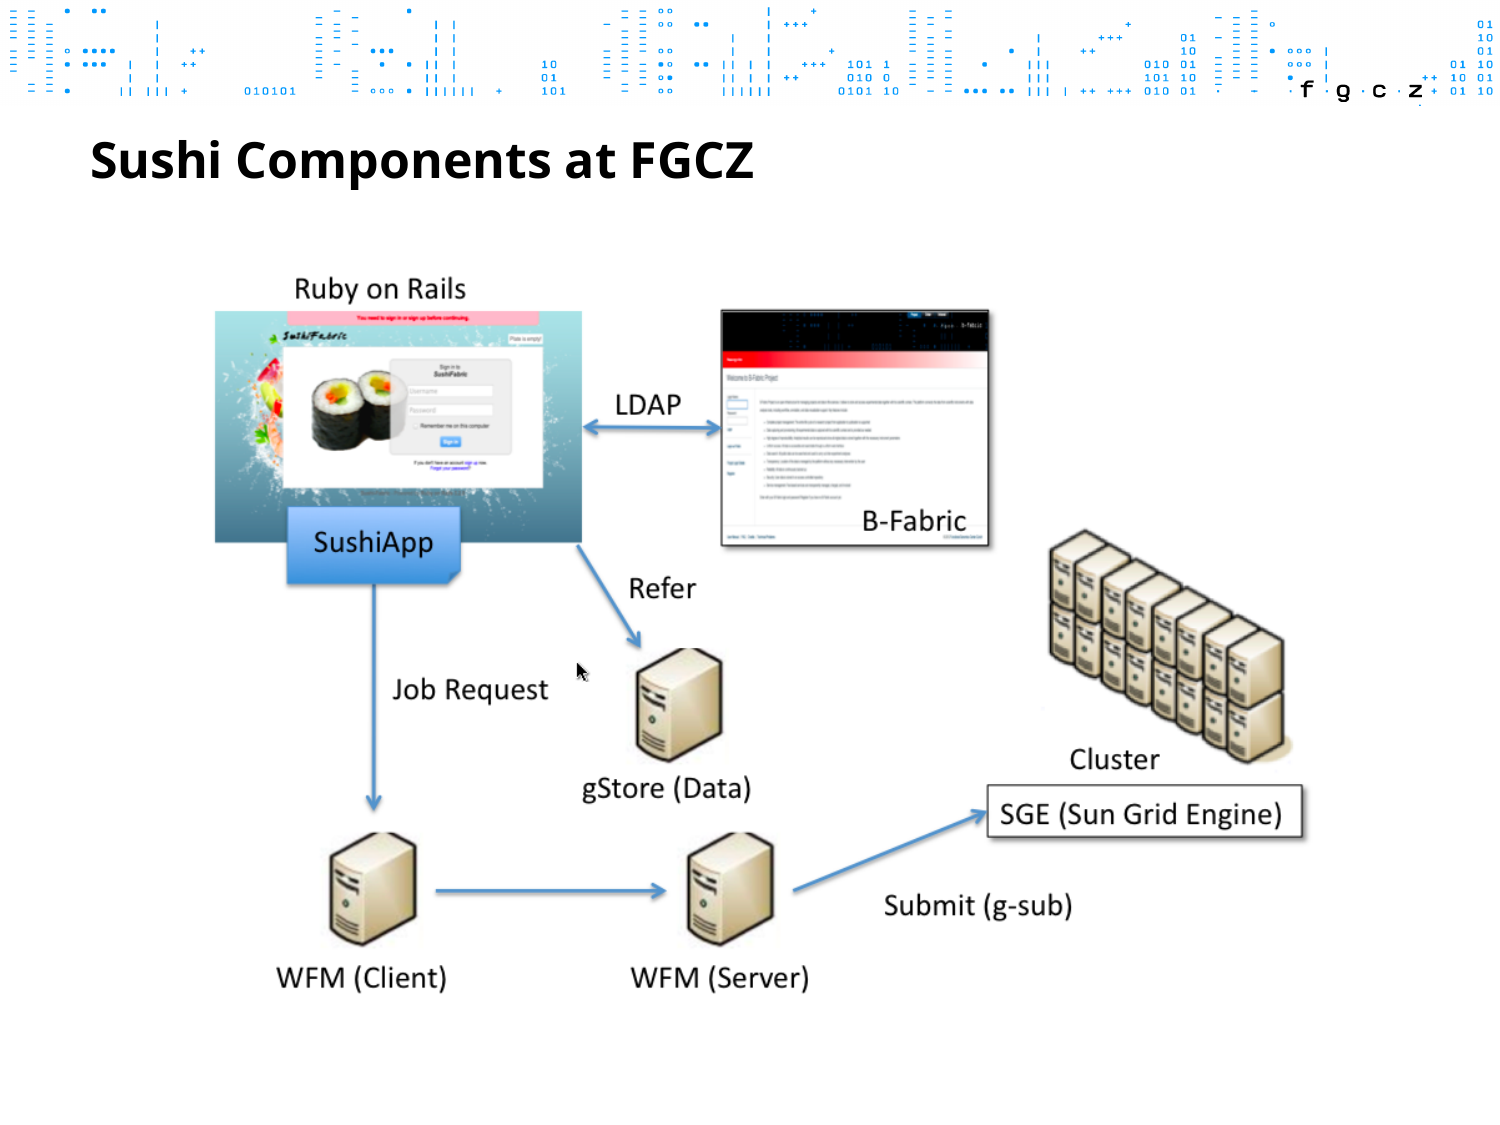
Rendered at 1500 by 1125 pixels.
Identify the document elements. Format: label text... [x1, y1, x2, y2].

picture [194, 255, 1318, 1014]
title Sushi Components at FGCZ [75, 121, 1425, 197]
picture [0, 0, 1500, 106]
